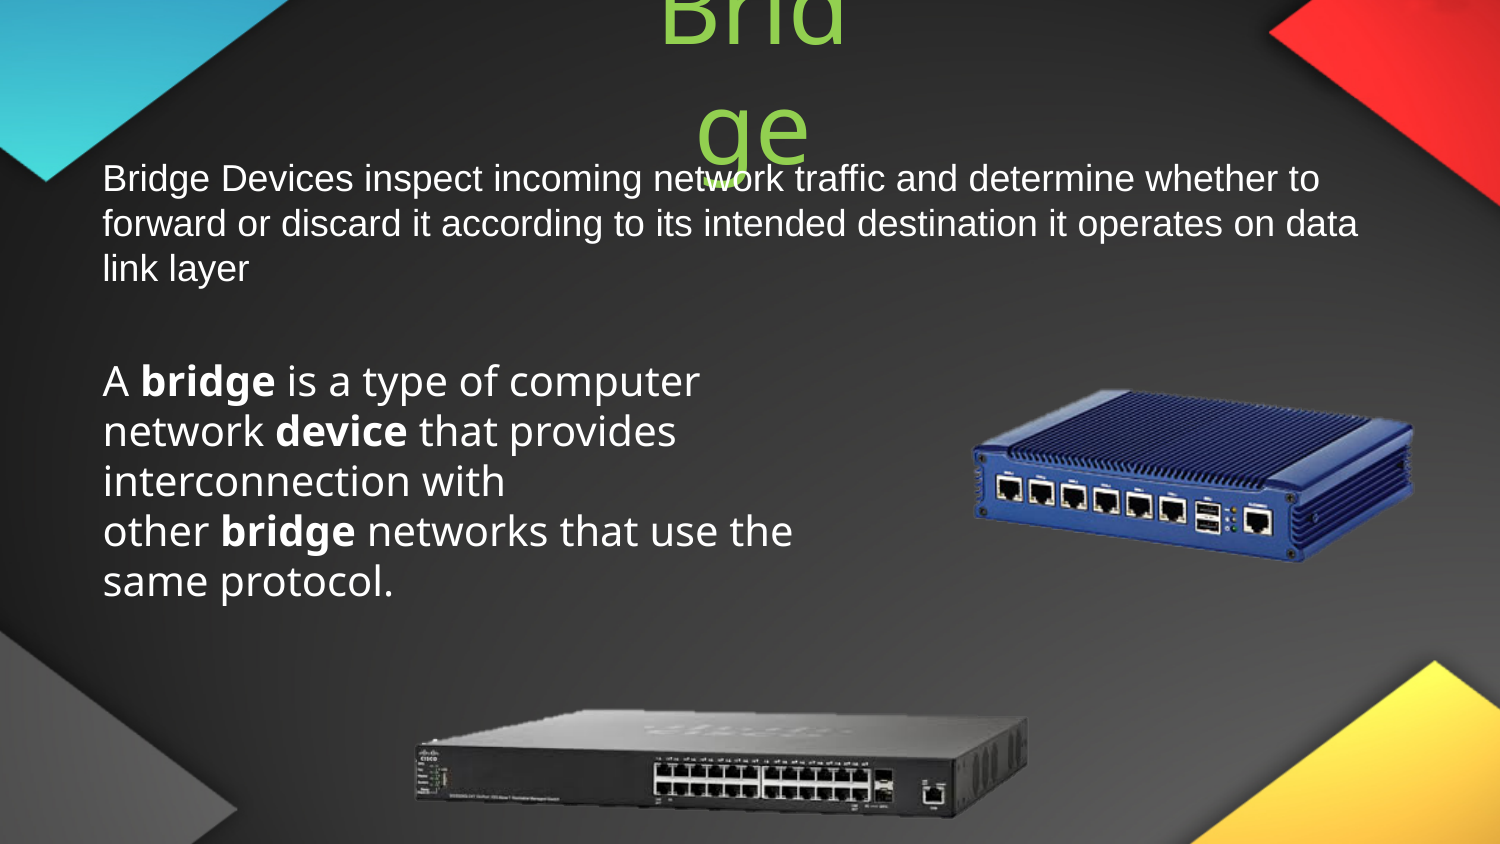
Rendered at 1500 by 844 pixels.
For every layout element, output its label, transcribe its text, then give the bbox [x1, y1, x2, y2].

picture [0, 0, 1500, 844]
text_box A bridge is a type of computer network device that provides interconnection with other bridge networks that use the same protocol. [87, 346, 888, 612]
text_box Bridge [624, 0, 880, 146]
text_box Bridge Devices inspect incoming network traffic and determine whether to forward or discard it according to its intended destination it operates on data link layer [87, 146, 1413, 297]
